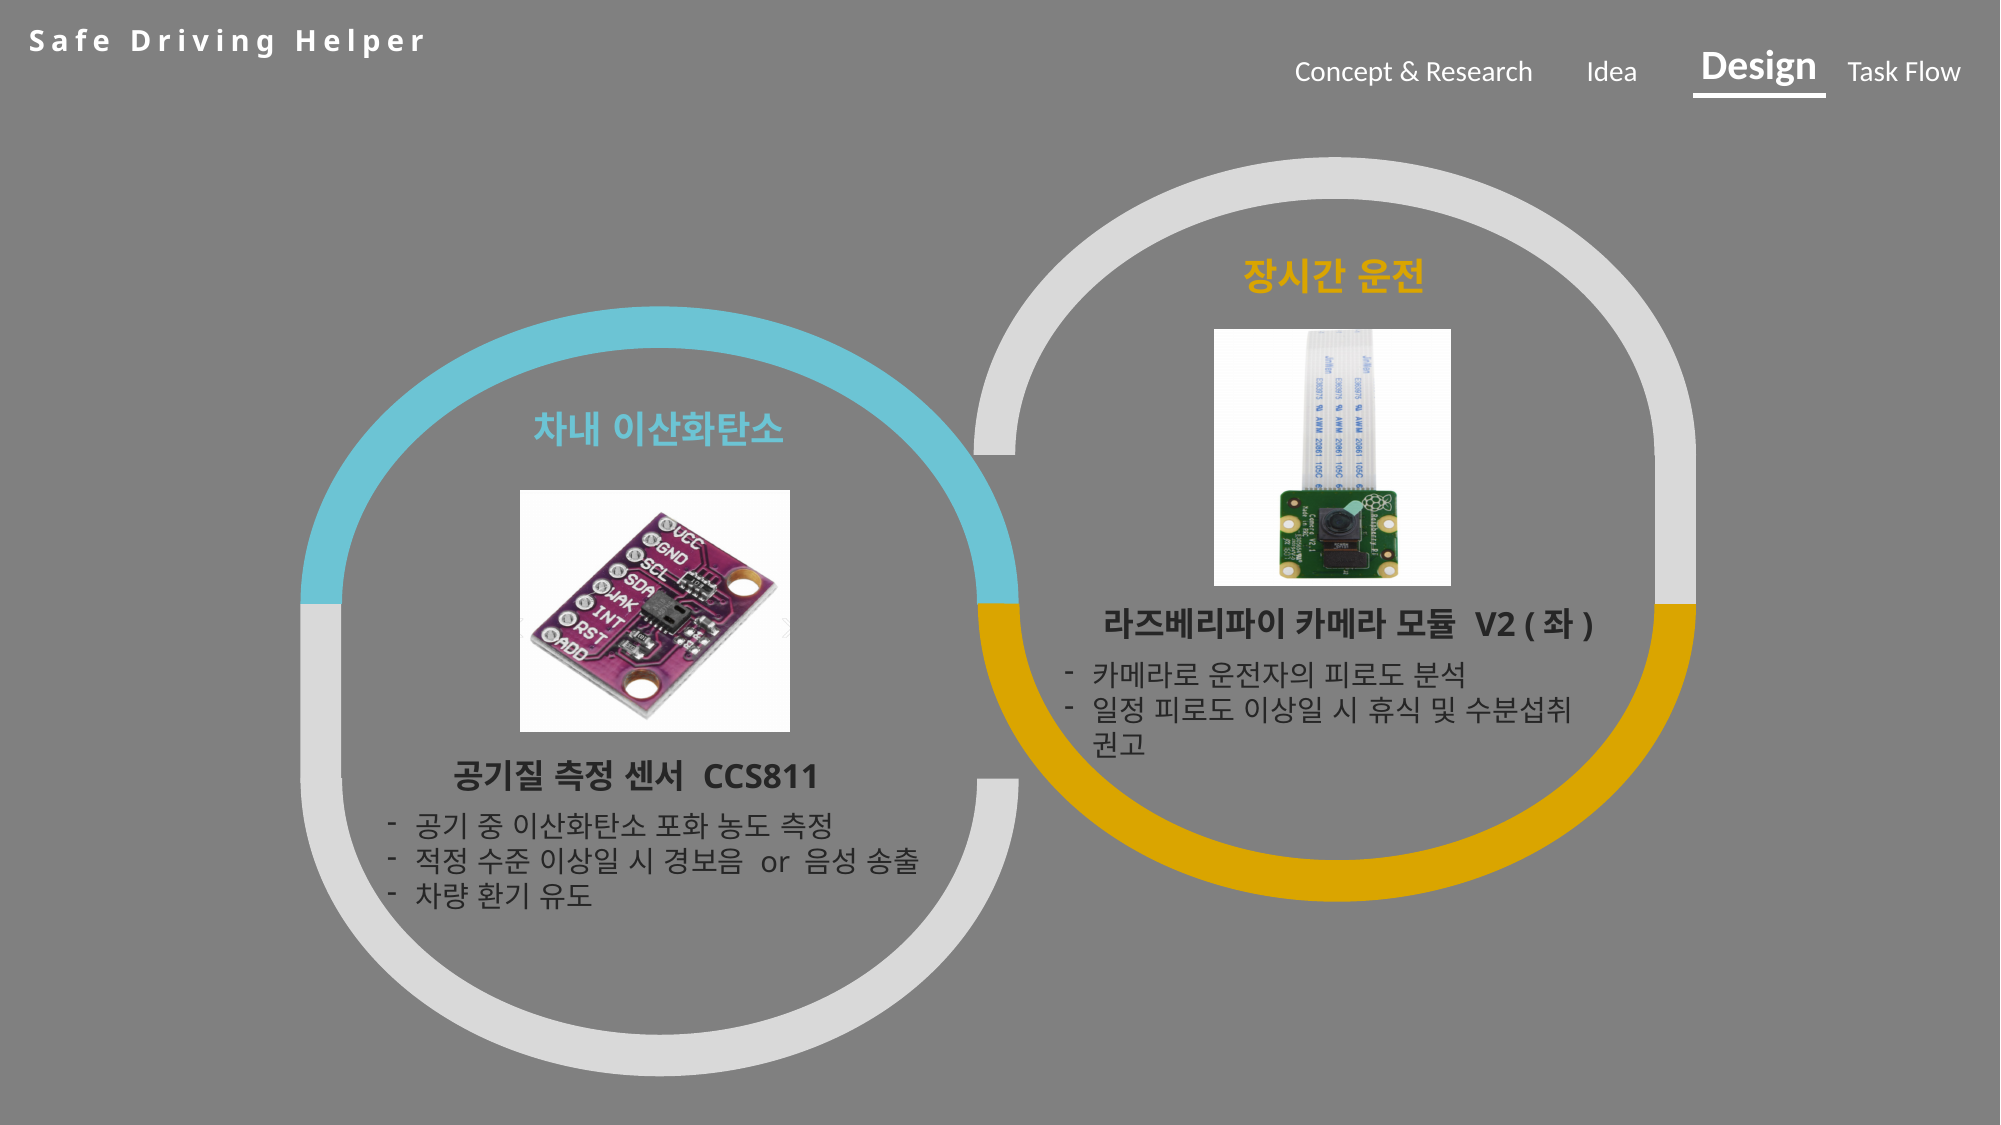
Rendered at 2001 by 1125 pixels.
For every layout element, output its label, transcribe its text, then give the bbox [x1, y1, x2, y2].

text_box Idea [1571, 45, 1653, 95]
text_box Safe Driving Helper [0, 14, 454, 65]
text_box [300, 157, 1696, 1077]
text_box Task Flow [1832, 44, 1977, 95]
picture [1214, 329, 1451, 586]
text_box Concept & Research [1280, 45, 1549, 95]
picture [520, 490, 790, 732]
text_box Design [1686, 30, 1833, 95]
